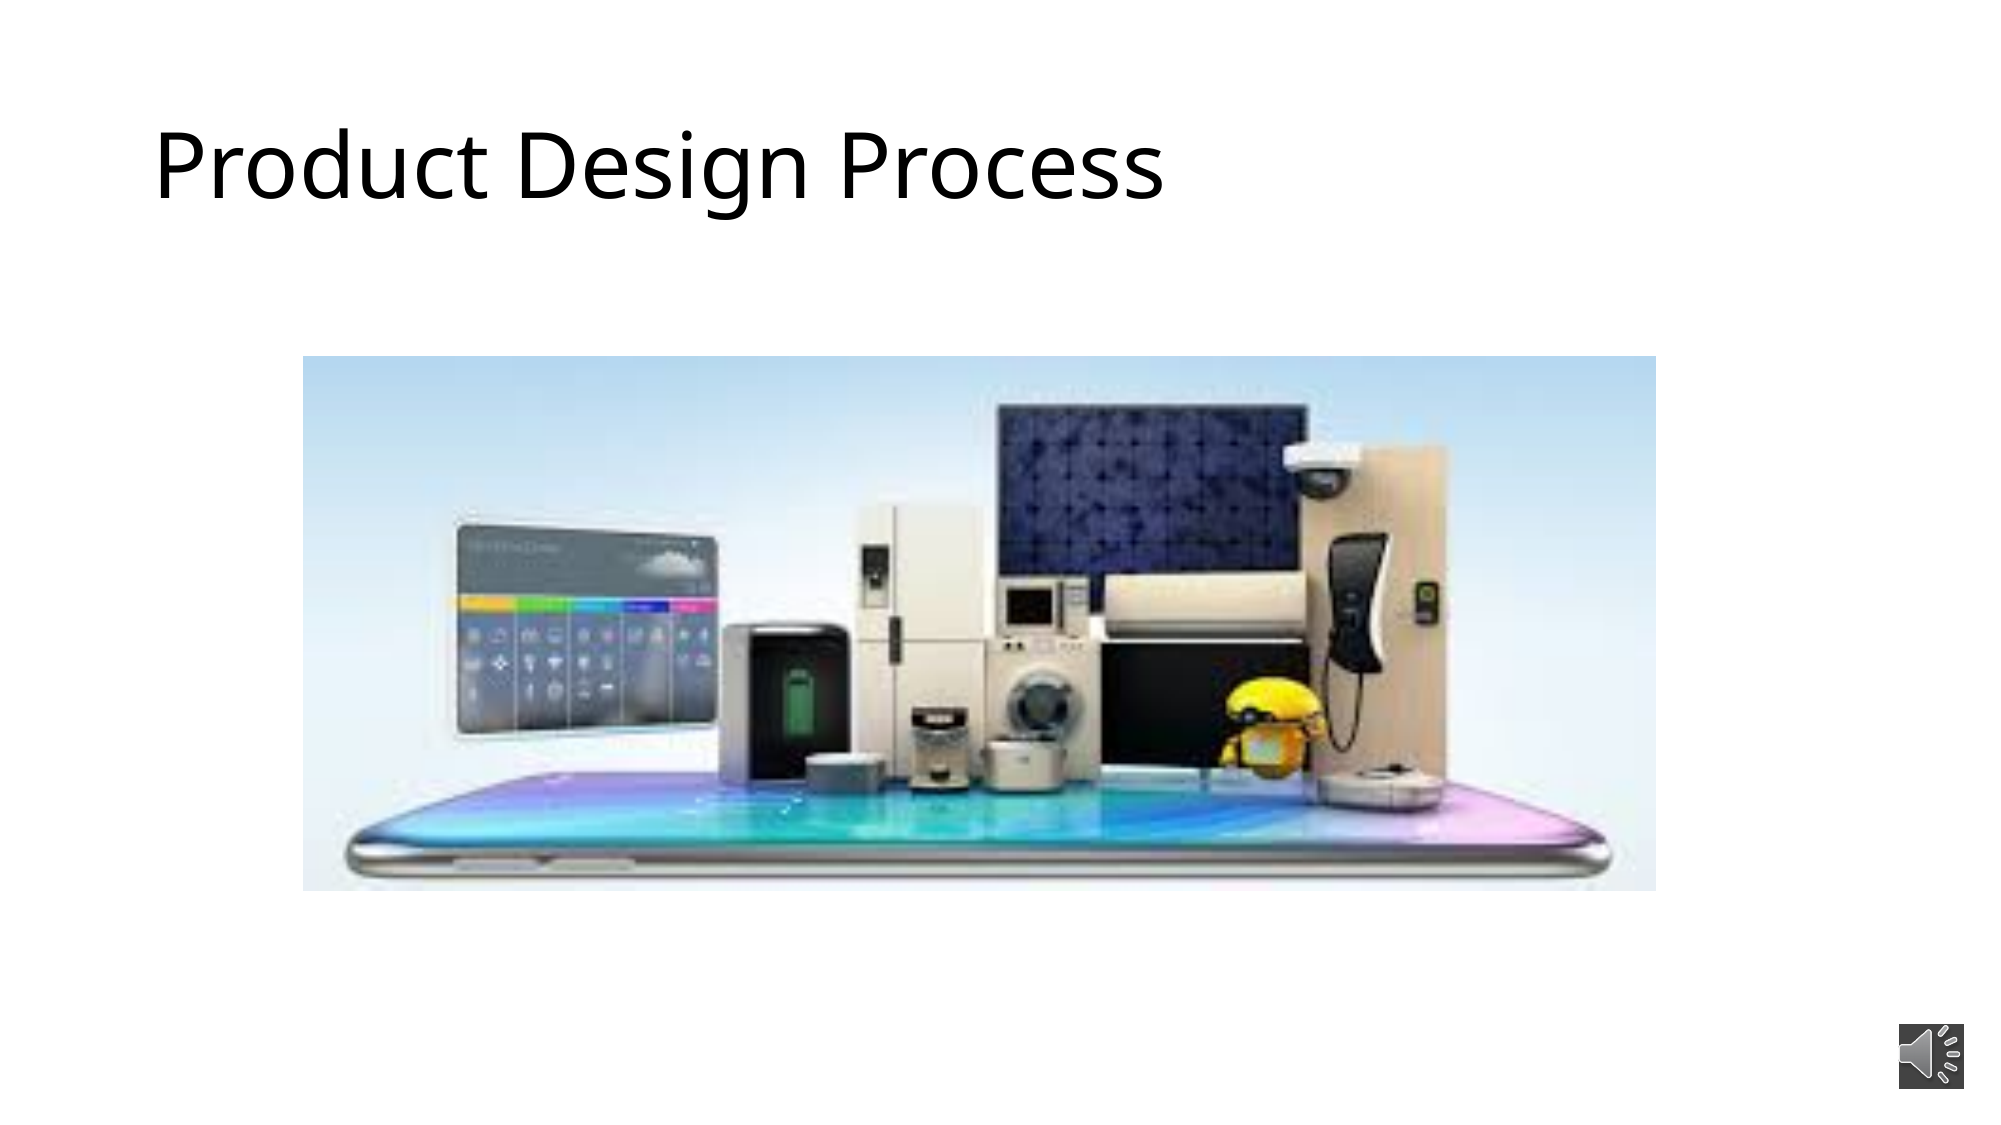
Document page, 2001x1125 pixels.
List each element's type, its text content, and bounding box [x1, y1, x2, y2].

picture [303, 356, 1656, 891]
picture [1897, 1022, 1965, 1090]
title Product Design Process [137, 59, 1863, 278]
